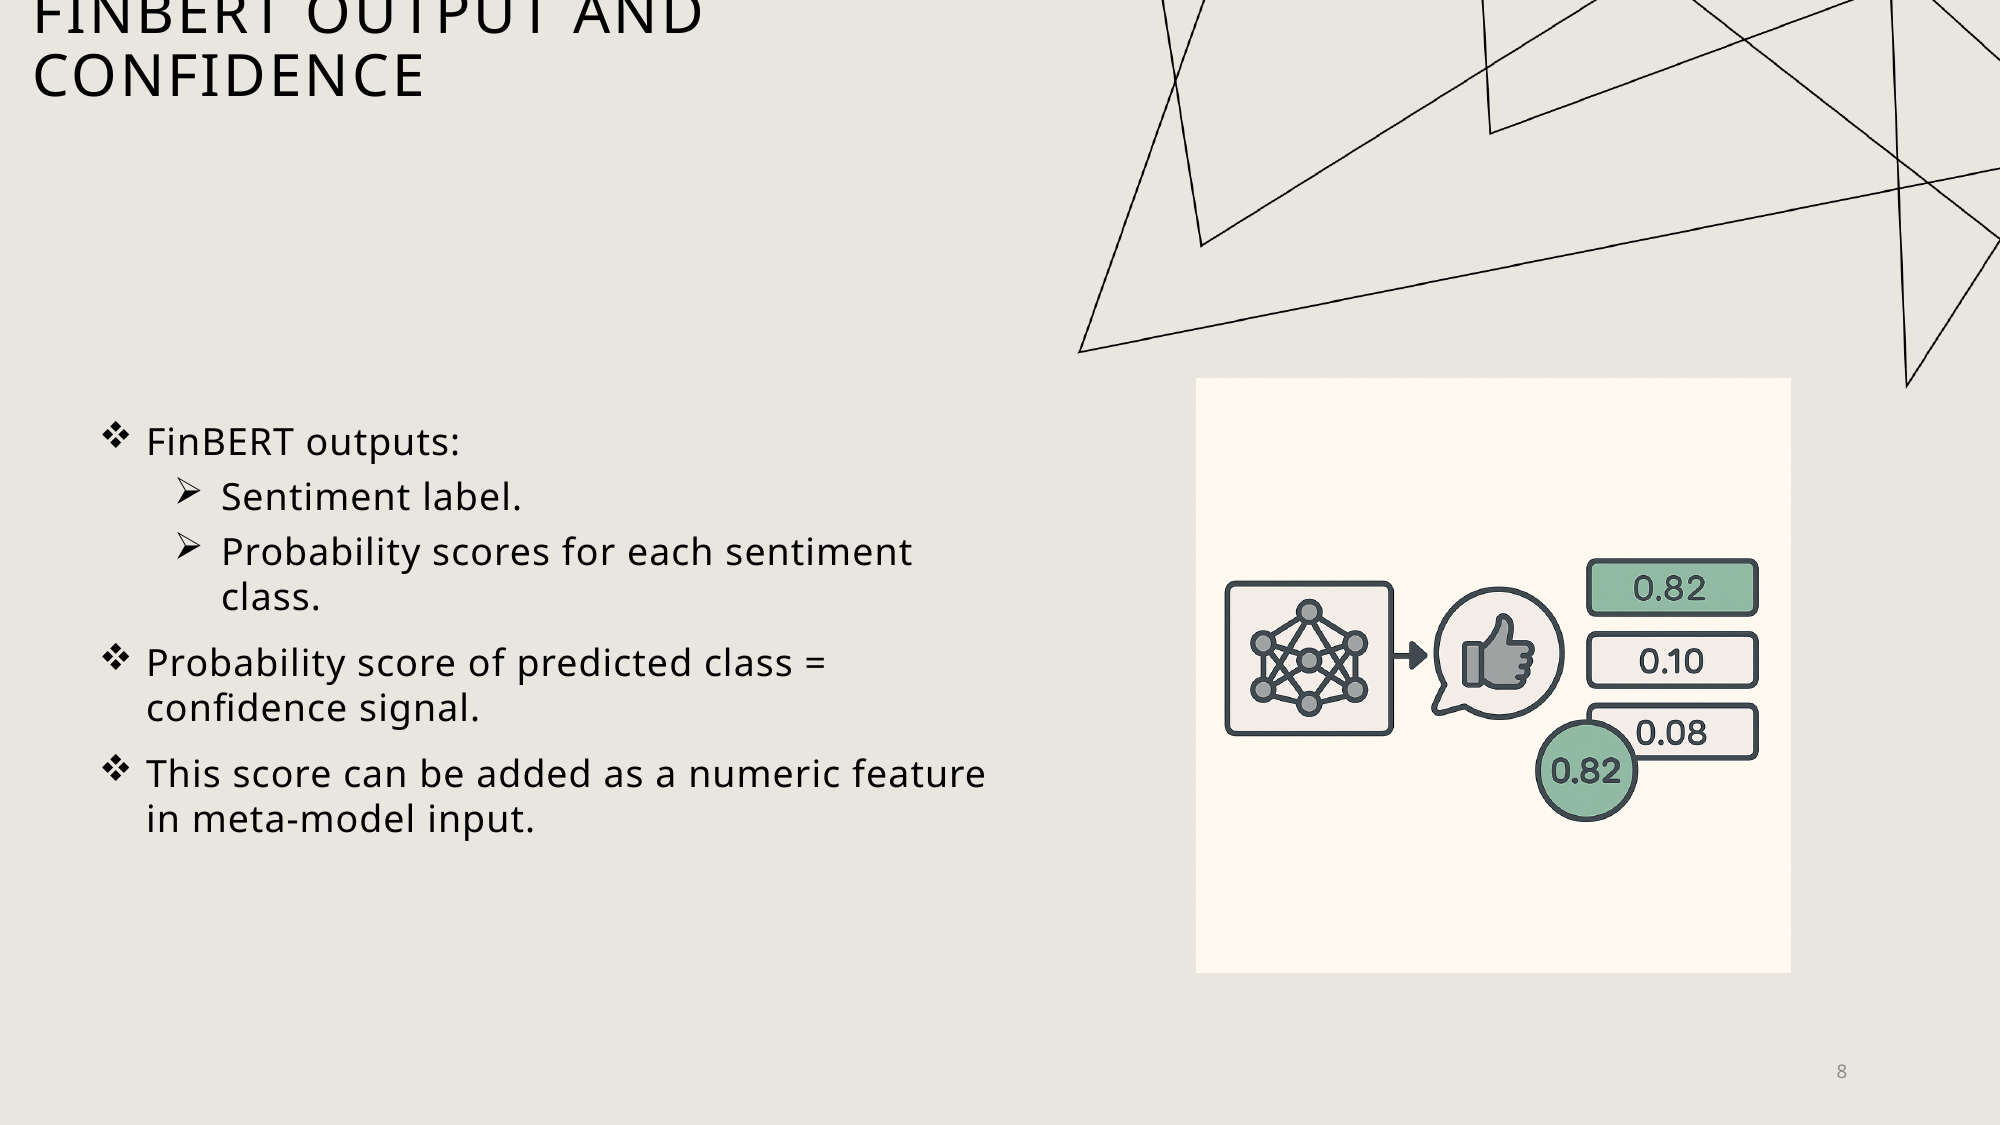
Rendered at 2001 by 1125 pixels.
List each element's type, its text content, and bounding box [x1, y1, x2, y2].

title FinBERT Output and Confidence [17, 26, 1078, 117]
list FinBERT outputs: Sentiment label. Probability scores for each sentiment class. Probability score of predicted class = confidence signal. This score can be added as a numeric feature in meta-model input. [84, 410, 1012, 844]
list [1196, 378, 1791, 973]
picture [1034, 0, 2000, 389]
slide_number 8 [1412, 1042, 1863, 1103]
